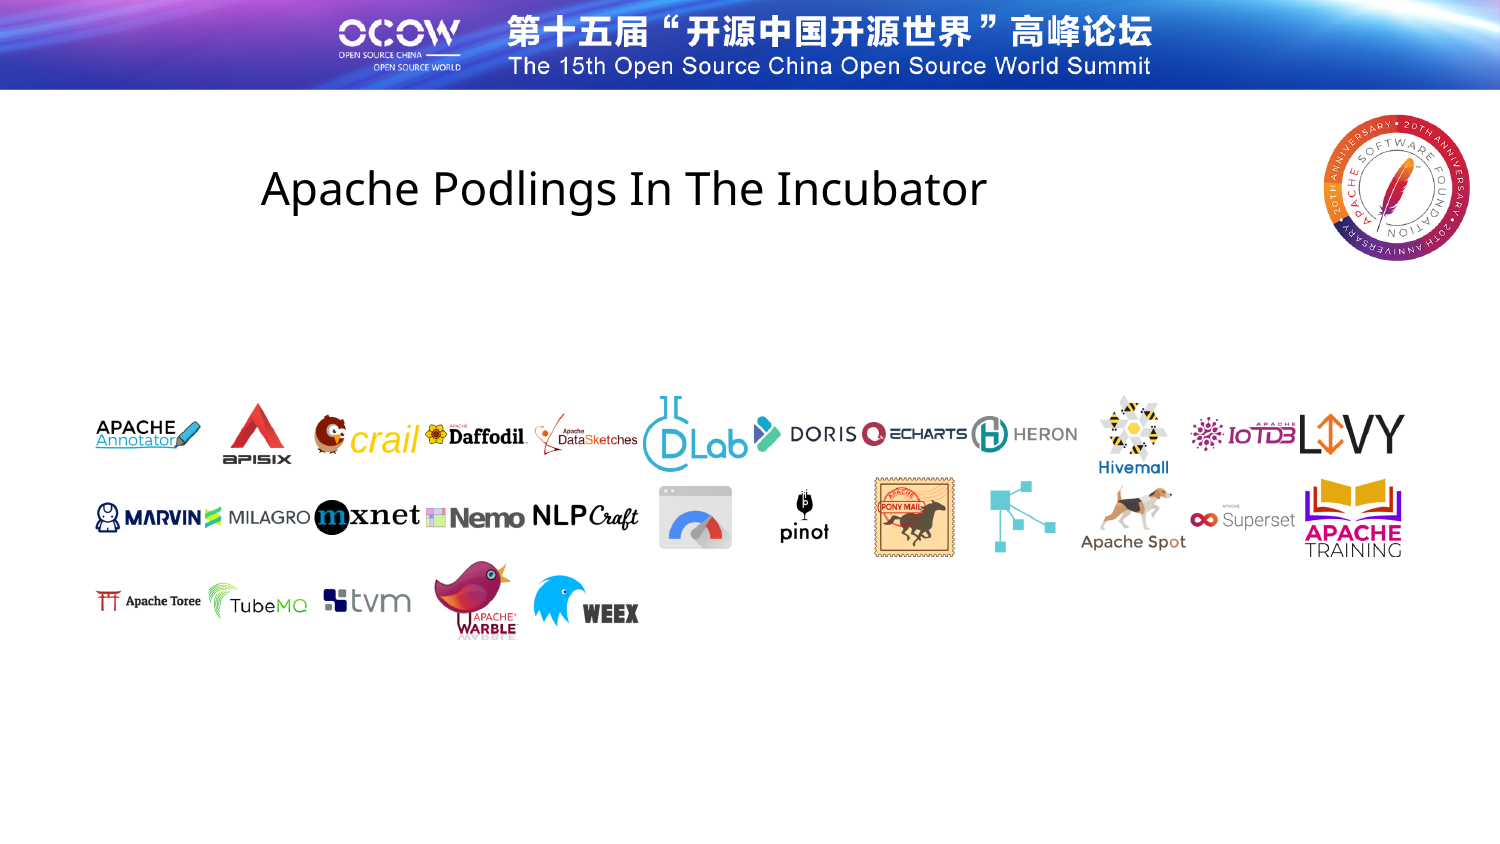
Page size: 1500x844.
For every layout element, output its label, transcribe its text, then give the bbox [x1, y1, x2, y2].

picture [0, 0, 1500, 844]
text_box Apache Podlings In The Incubator [253, 152, 997, 222]
